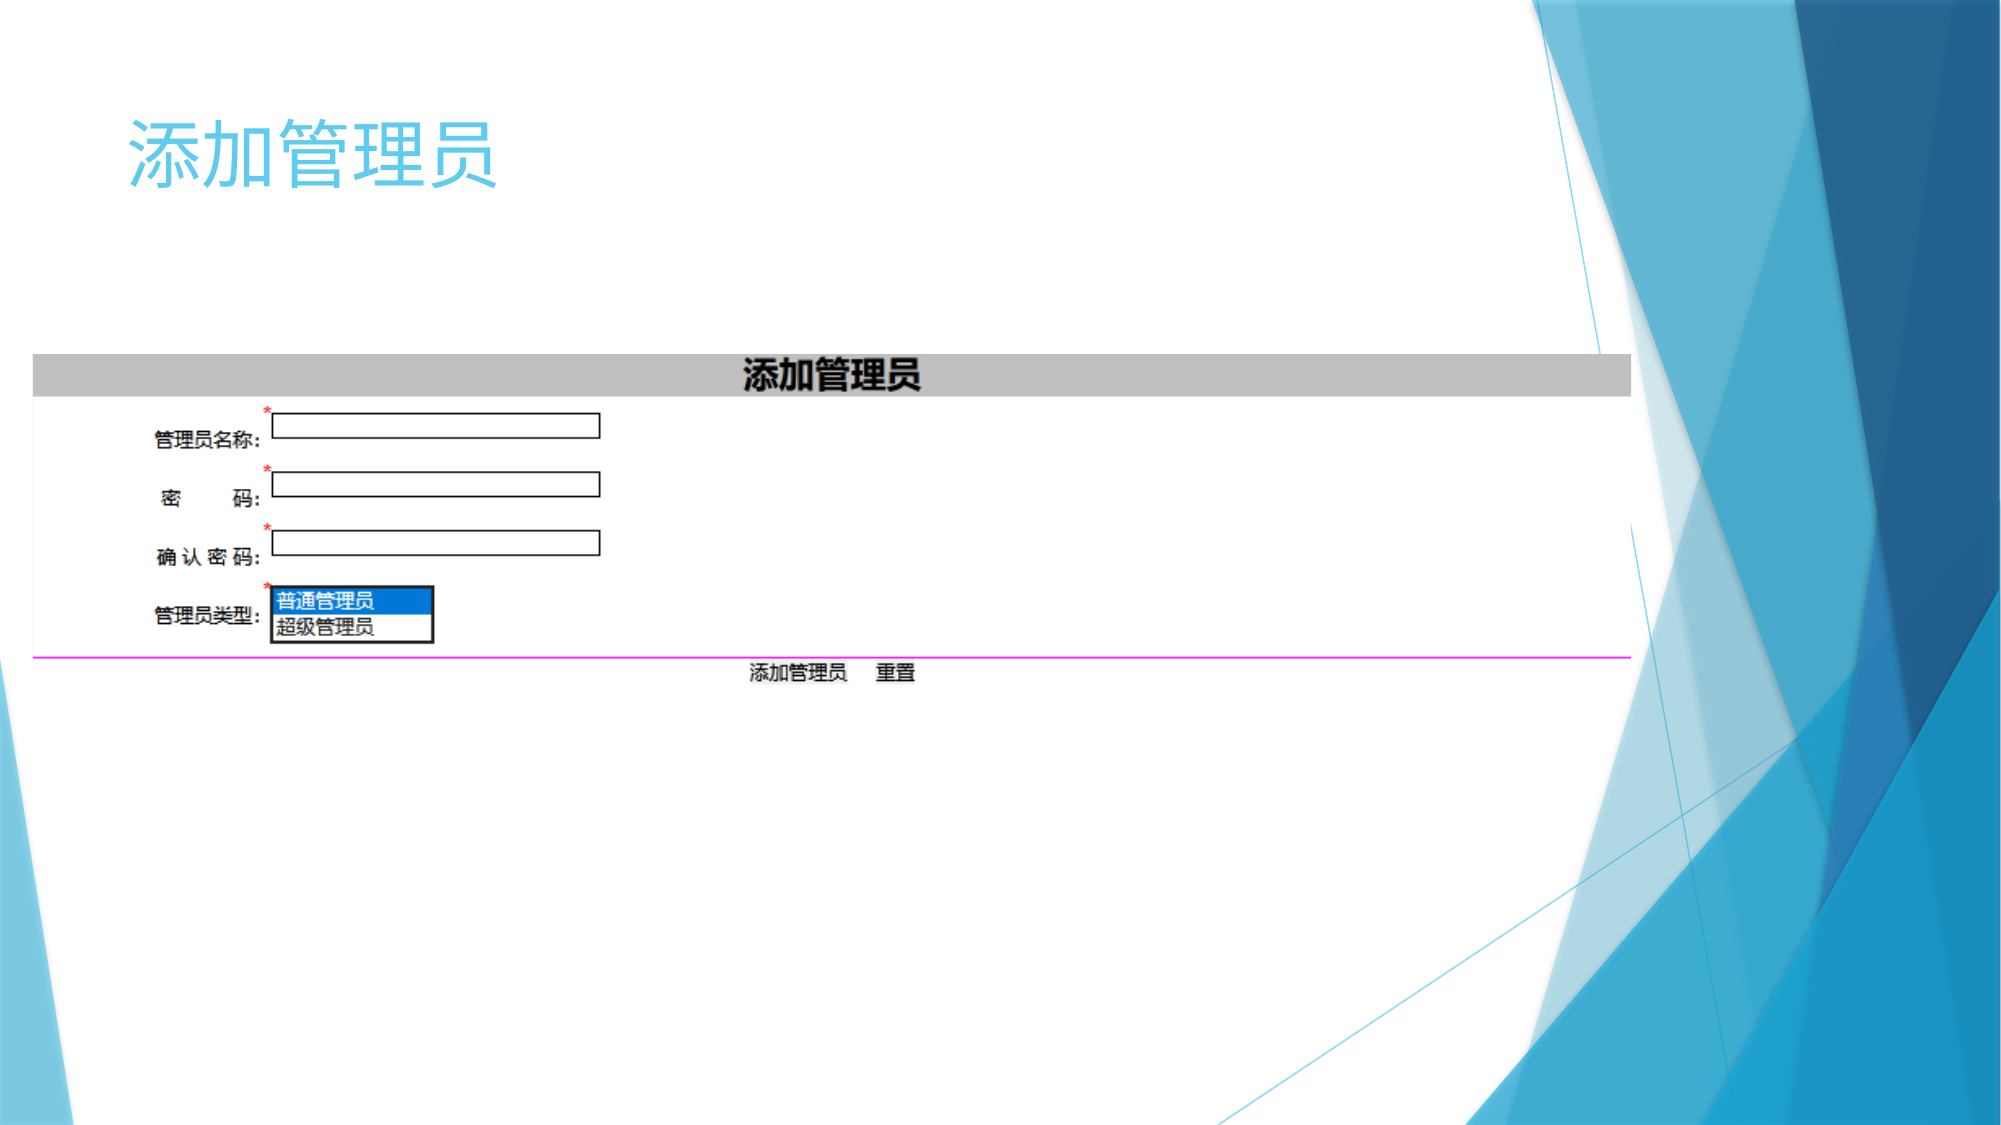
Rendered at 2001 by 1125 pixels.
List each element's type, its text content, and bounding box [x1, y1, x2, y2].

title 添加管理员 [111, 99, 1522, 317]
picture [32, 353, 1632, 694]
